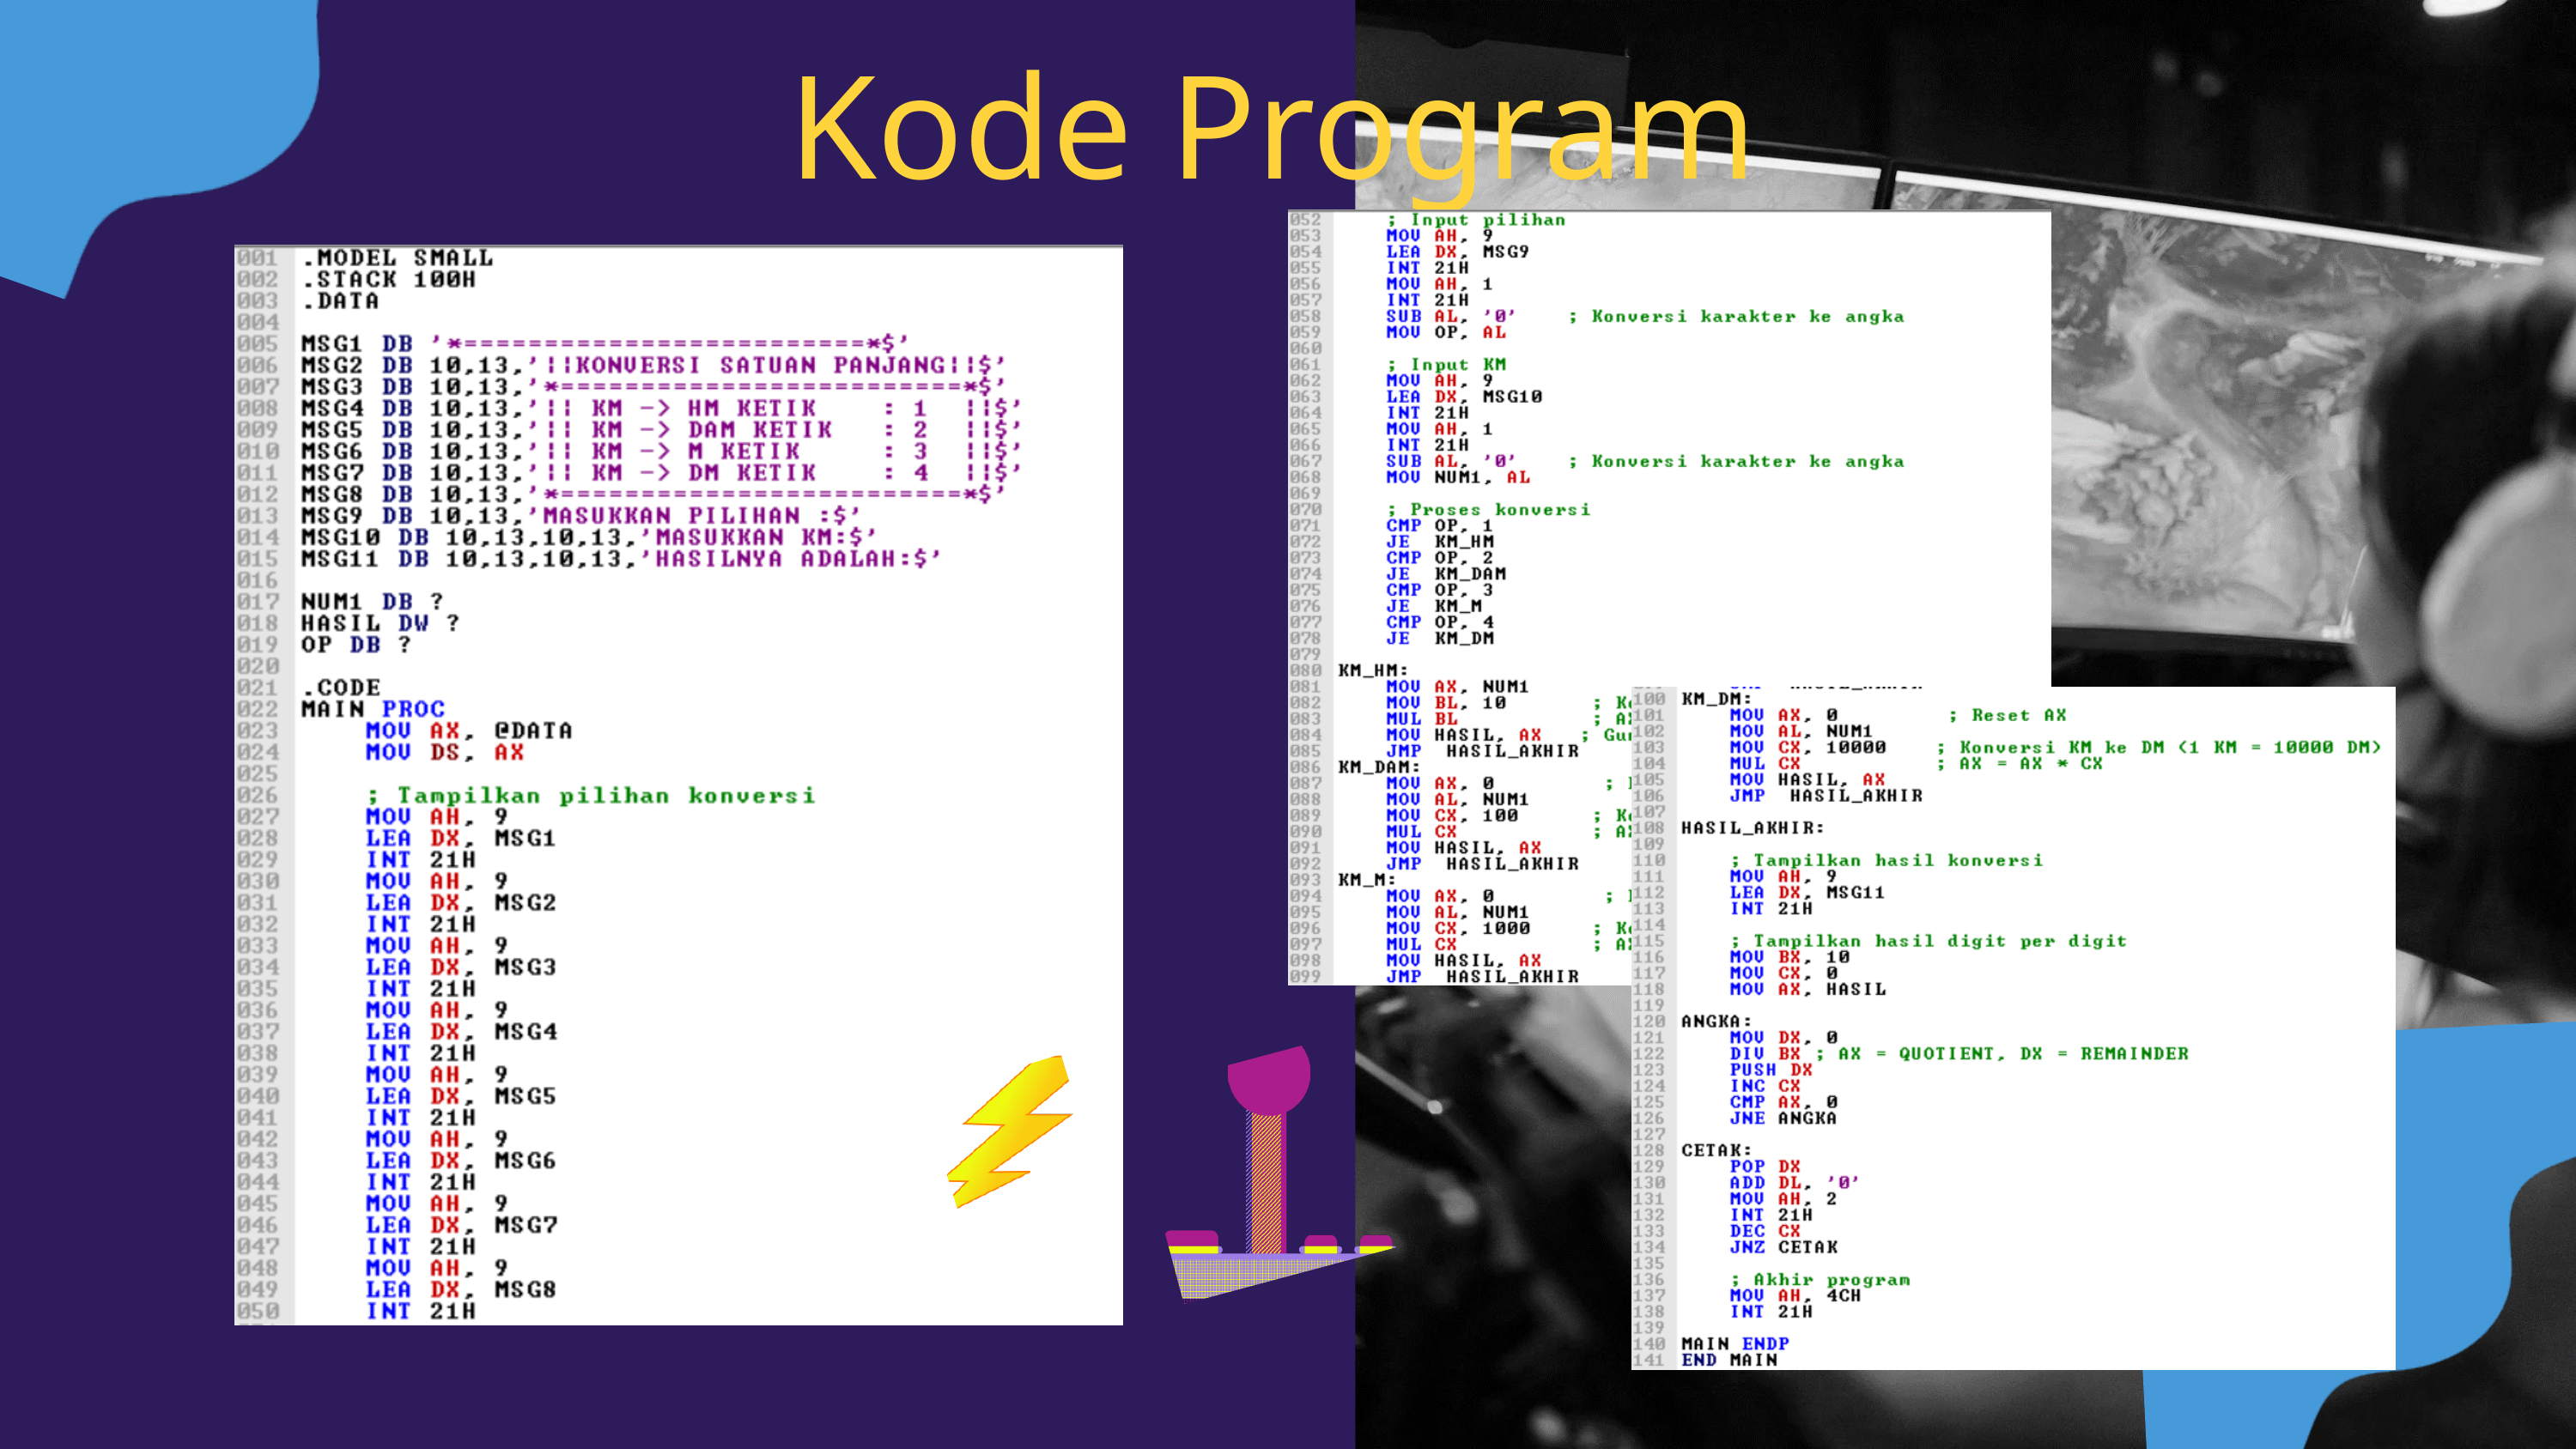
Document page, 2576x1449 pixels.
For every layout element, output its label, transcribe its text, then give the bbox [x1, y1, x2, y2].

text_box Kode Program [788, 1, 1352, 208]
text_box [0, 0, 480, 358]
picture [1287, 0, 2576, 1449]
text_box [1127, 1032, 1351, 1305]
picture [234, 244, 1123, 1325]
